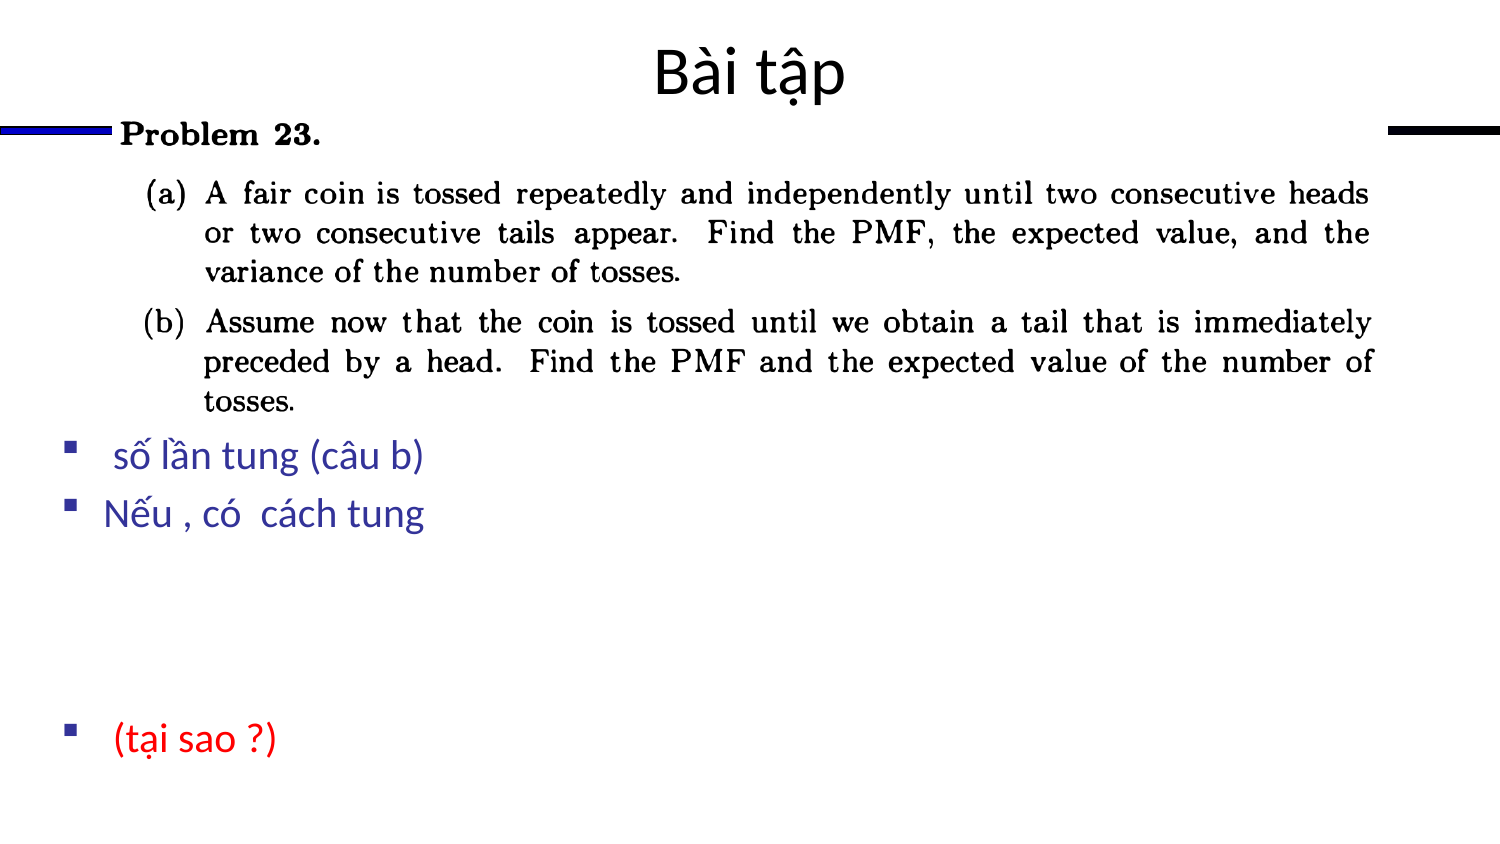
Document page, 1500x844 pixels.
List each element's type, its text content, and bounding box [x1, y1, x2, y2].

title Bài tập [0, 0, 1500, 138]
picture [112, 107, 1388, 445]
